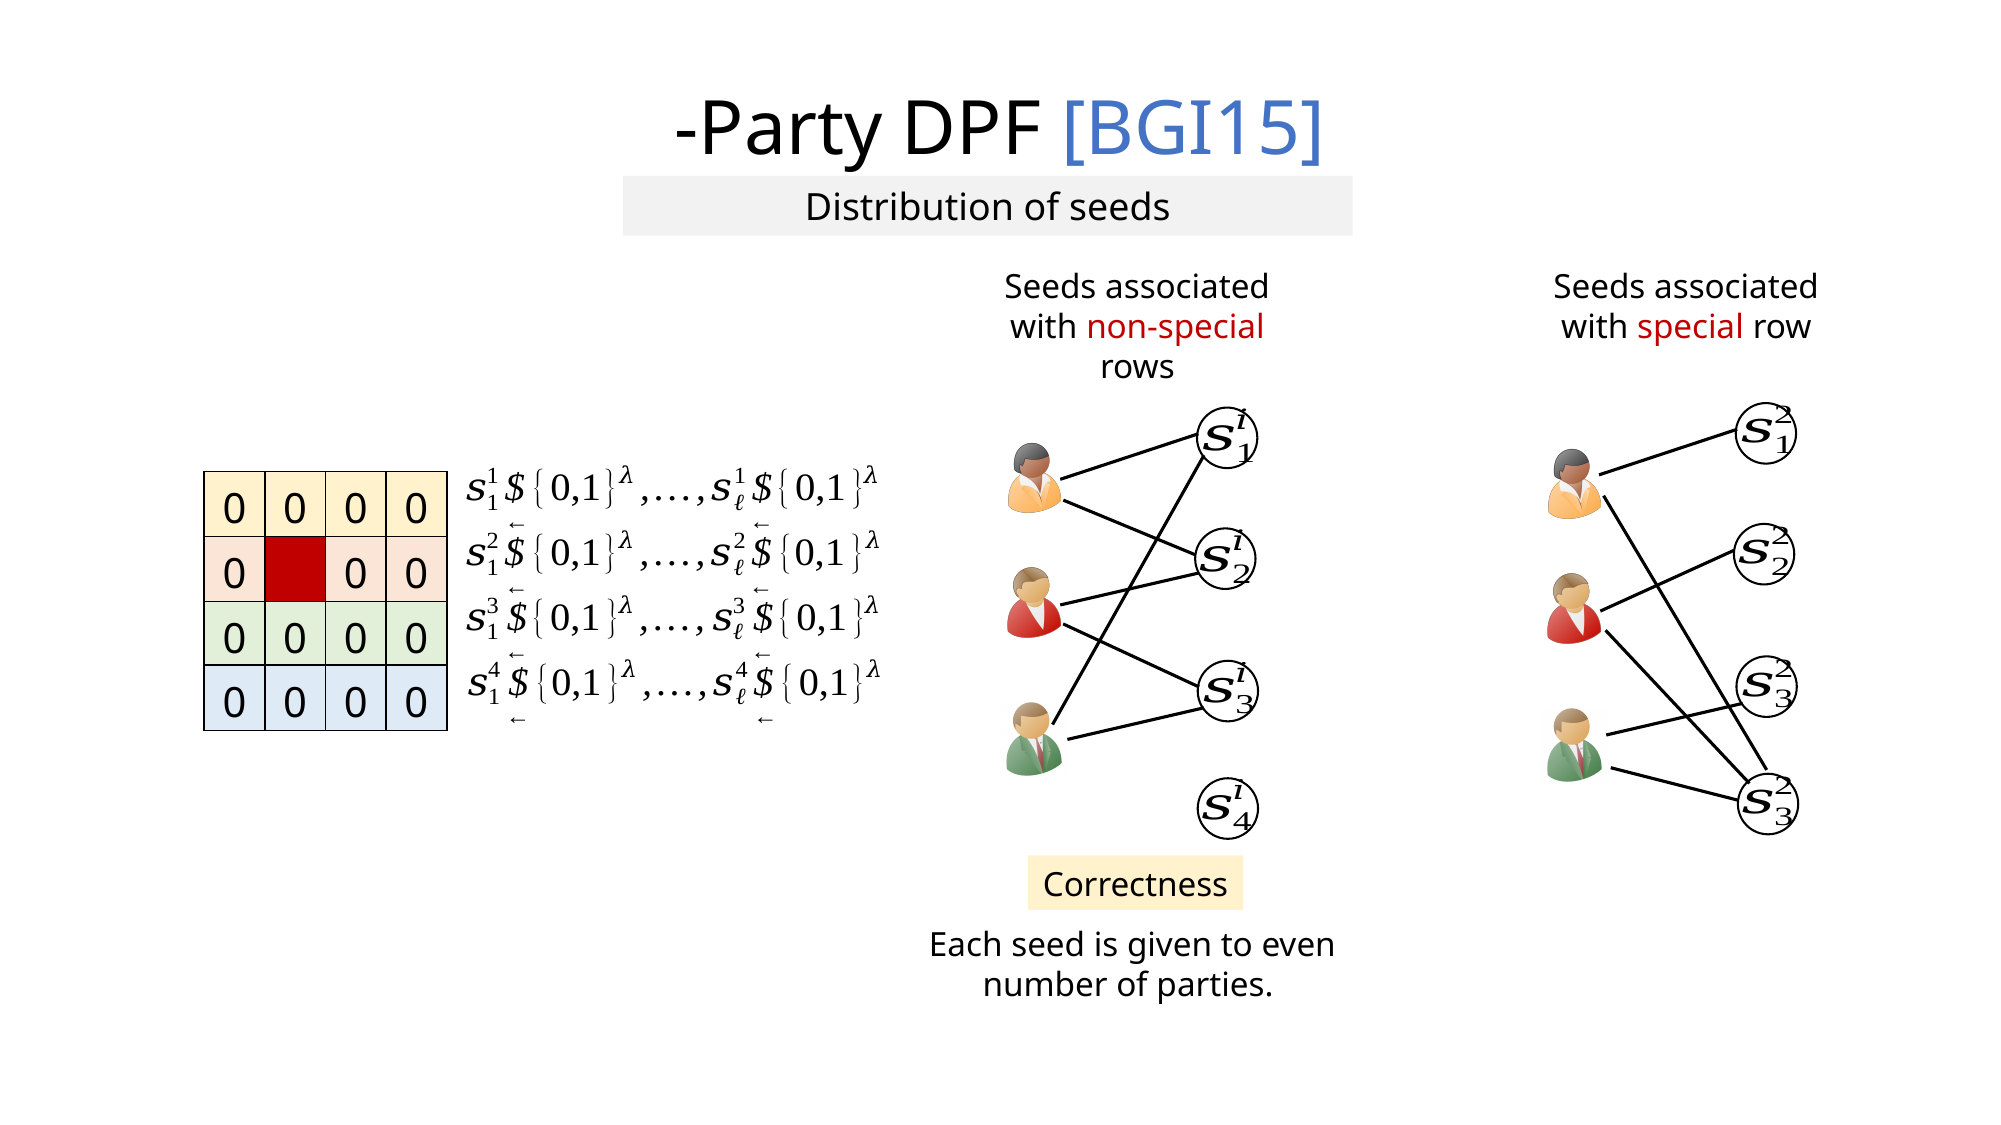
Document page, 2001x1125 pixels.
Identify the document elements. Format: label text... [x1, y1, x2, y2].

table_header 0 [266, 666, 325, 730]
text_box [1735, 398, 1797, 464]
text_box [1195, 524, 1256, 590]
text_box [1737, 769, 1799, 835]
table_header 0 [205, 472, 264, 536]
text_box Correctness [1028, 855, 1244, 910]
text_box Seeds associated with non-special rows [961, 257, 1314, 393]
text_box Distribution of seeds [623, 175, 1353, 236]
table_header 0 [326, 666, 385, 730]
picture [1003, 441, 1060, 518]
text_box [1067, 707, 1204, 740]
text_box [1603, 495, 1767, 770]
picture [1543, 447, 1601, 524]
table_header 0 [266, 472, 325, 536]
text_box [1196, 403, 1258, 469]
picture [1002, 567, 1052, 643]
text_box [1060, 433, 1196, 455]
table_header 0 [205, 666, 264, 730]
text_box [1063, 500, 1196, 555]
table_header 0 [326, 472, 385, 536]
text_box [1605, 770, 1610, 784]
picture [999, 701, 1068, 778]
table_header 0 [266, 602, 325, 664]
table_header 0 [387, 666, 446, 730]
table_header 0 [326, 602, 385, 664]
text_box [1736, 652, 1797, 717]
table_header 0 [205, 602, 264, 664]
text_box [1197, 656, 1259, 722]
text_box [1052, 455, 1204, 725]
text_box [1599, 429, 1738, 475]
picture [1540, 707, 1605, 784]
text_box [1733, 519, 1795, 585]
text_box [1610, 770, 1737, 801]
picture [1542, 573, 1601, 649]
text_box Seeds associated with special row [1510, 257, 1863, 353]
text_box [1197, 774, 1259, 839]
table_header 0 [387, 472, 446, 536]
table_header 0 [387, 602, 446, 664]
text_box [1606, 703, 1743, 735]
